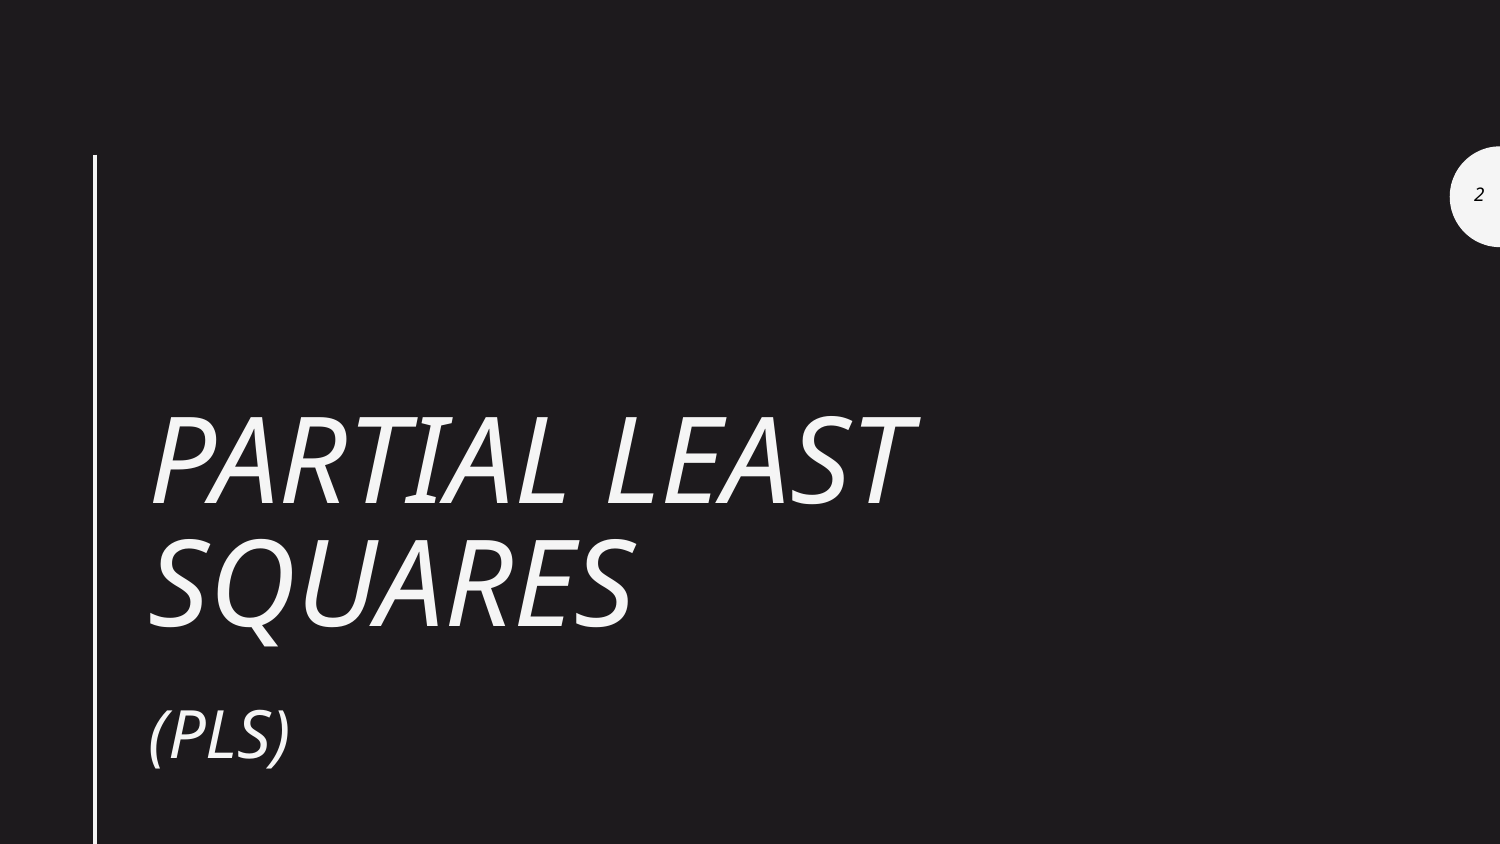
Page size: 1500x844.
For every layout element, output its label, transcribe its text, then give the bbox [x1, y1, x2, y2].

subtitle (PLS) [133, 665, 1000, 753]
text_box 2 [1459, 175, 1500, 213]
title Partial Least Squares [133, 140, 1000, 665]
